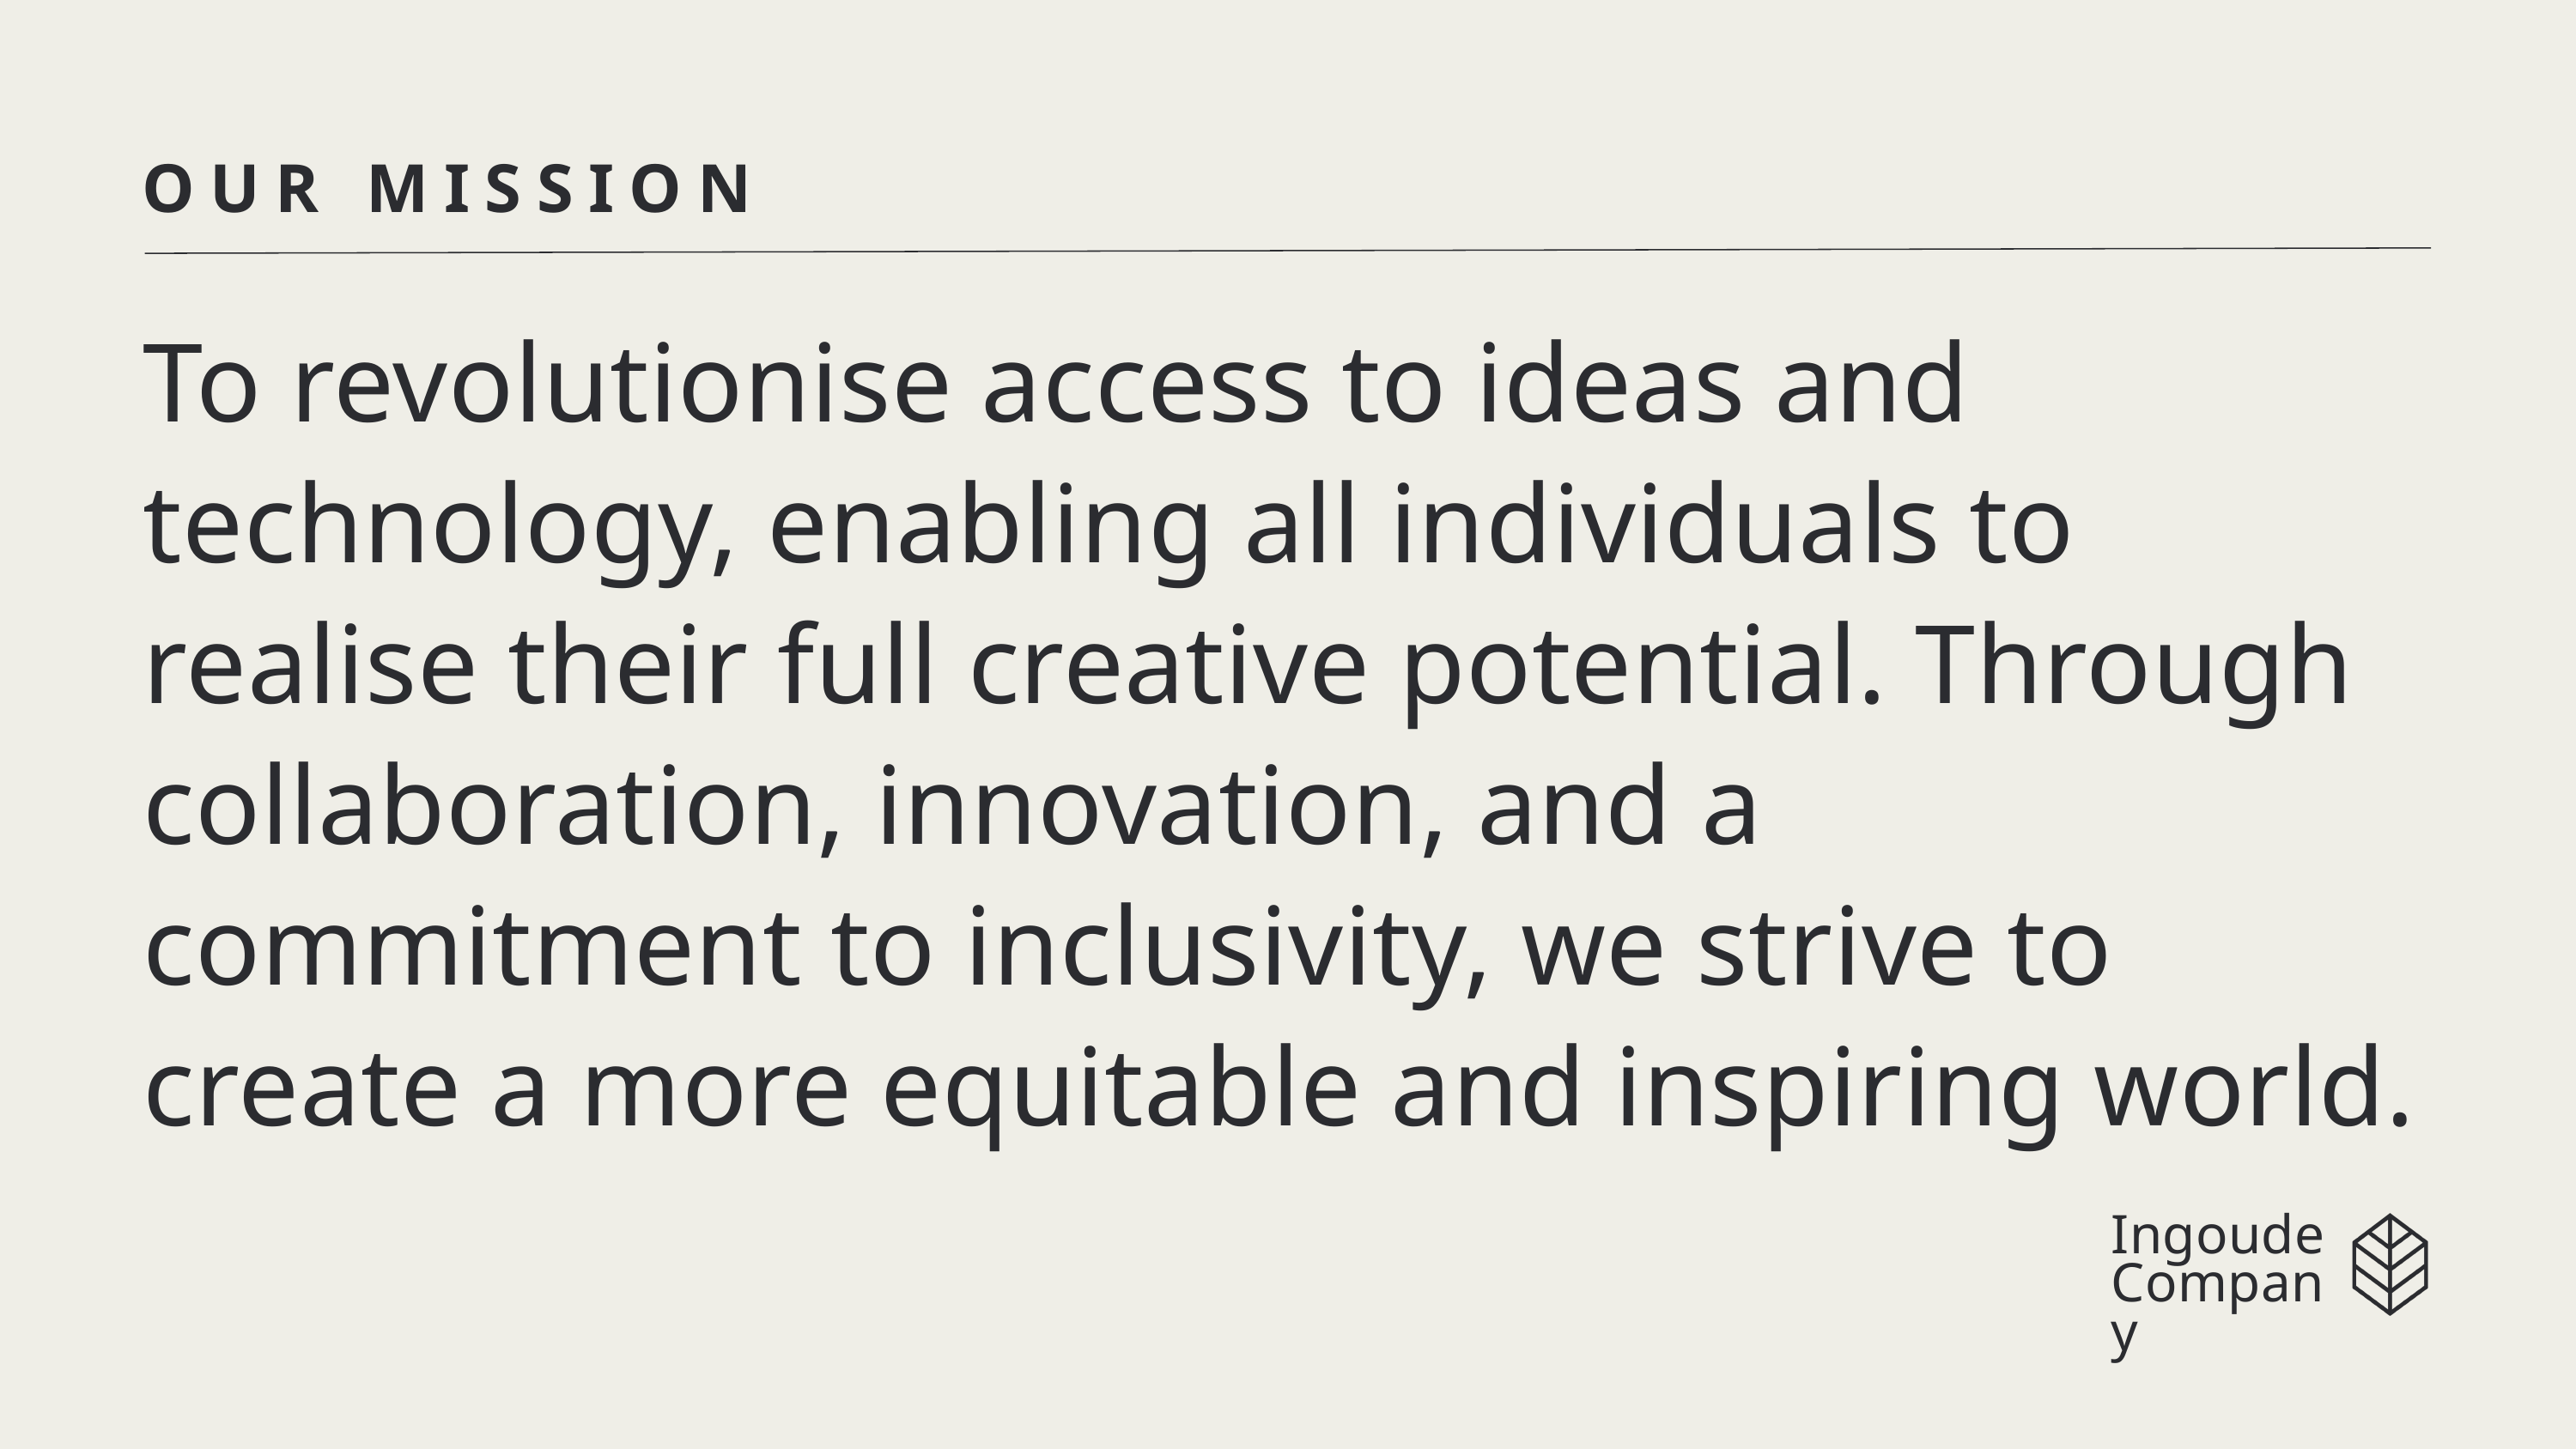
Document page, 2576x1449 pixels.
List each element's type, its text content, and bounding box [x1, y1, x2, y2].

text_box Ingoude Company [2111, 1215, 2349, 1361]
text_box OUR MISSION [142, 132, 2428, 226]
text_box To revolutionise access to ideas and technology, enabling all individuals to realise their full creative potential. Through collaboration, innovation, and a commitment to inclusivity, we strive to create a more equitable and inspiring world. [143, 303, 2432, 1148]
text_box [2352, 1213, 2428, 1316]
